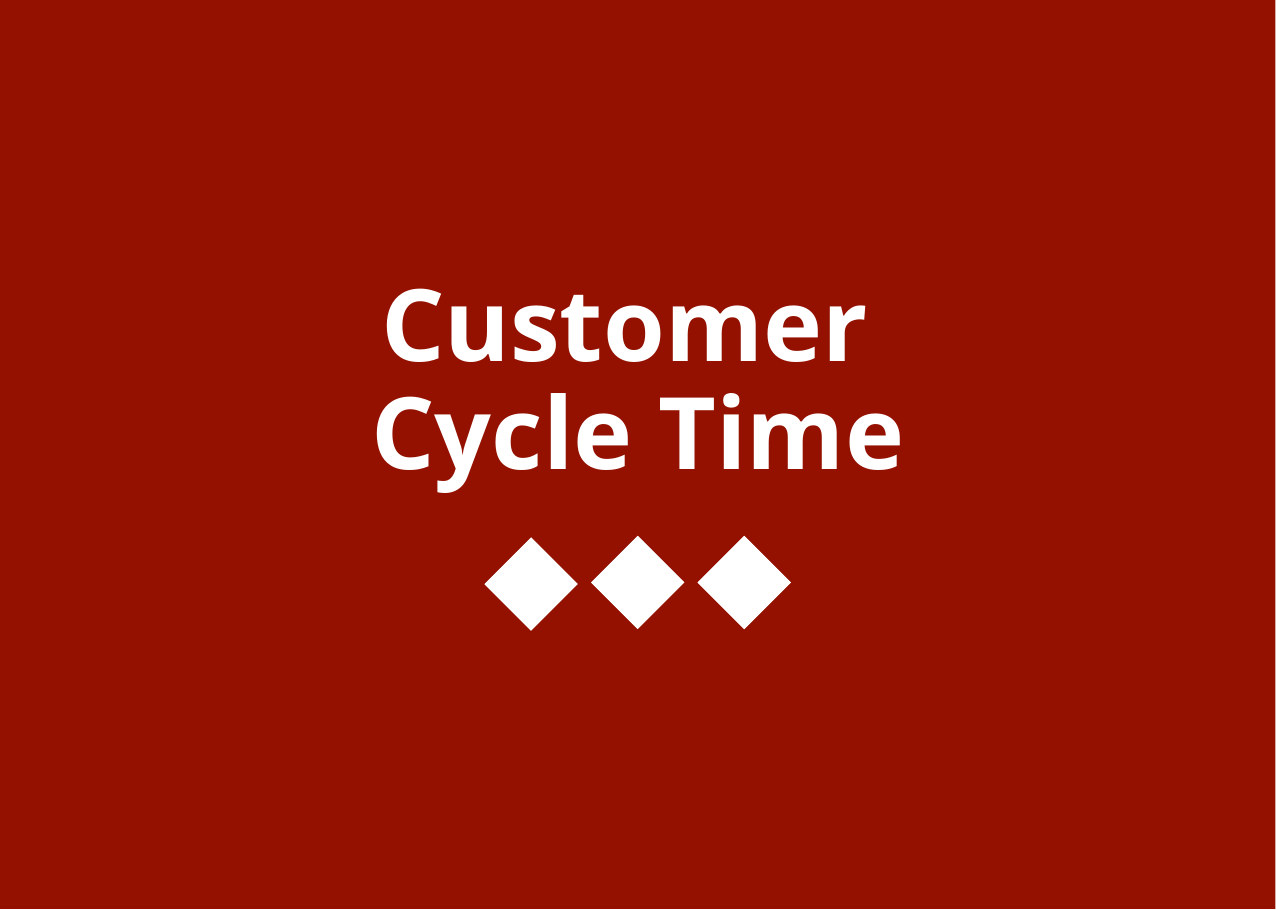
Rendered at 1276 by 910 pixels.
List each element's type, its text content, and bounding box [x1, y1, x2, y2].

title Customer Cycle Time [117, 253, 1158, 513]
